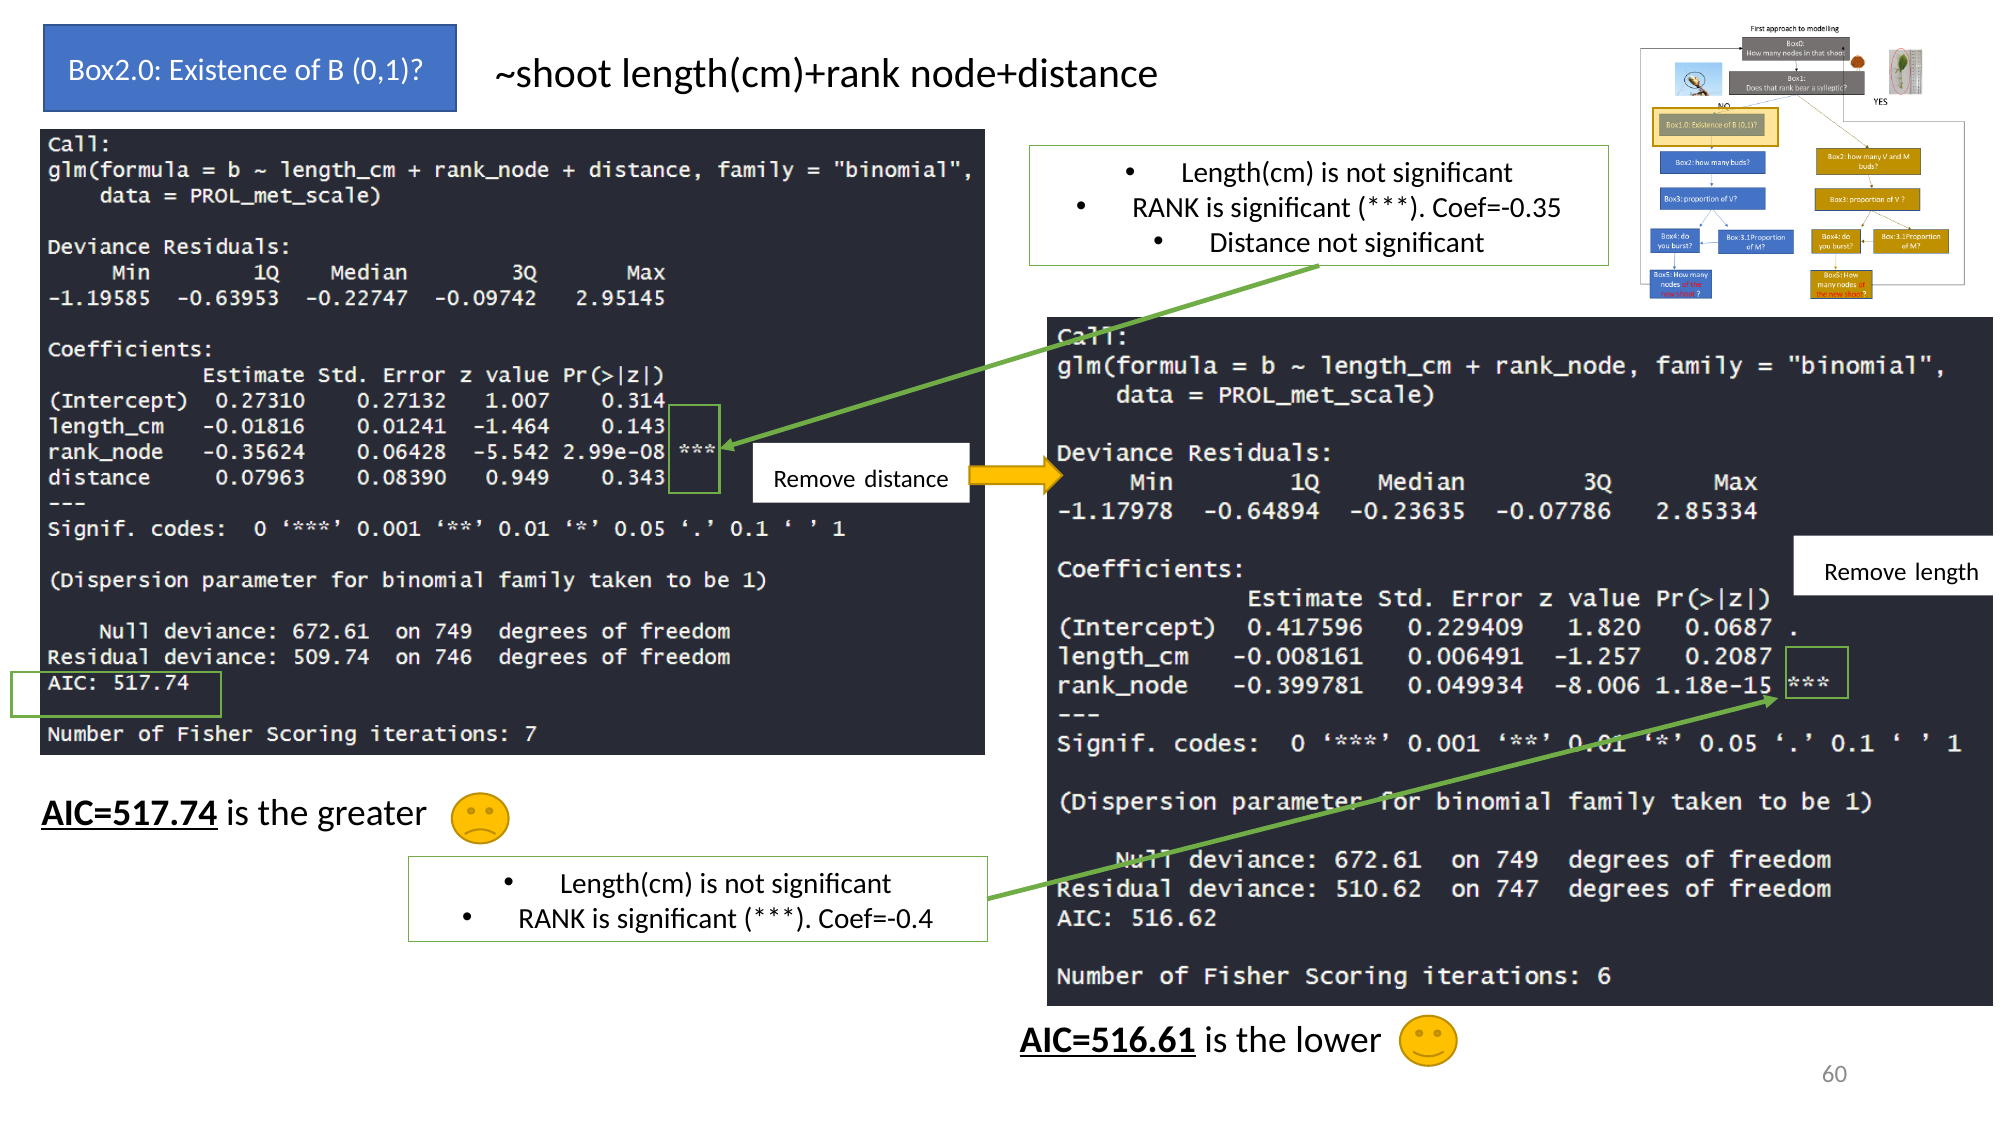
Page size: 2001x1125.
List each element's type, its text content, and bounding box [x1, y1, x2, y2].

text_box Box2.0: Existence of B (0,1)? [43, 24, 457, 112]
text_box AIC=516.61 is the lower [1004, 1007, 1878, 1068]
text_box [10, 671, 39, 718]
text_box Remove length [1993, 535, 2000, 596]
picture [1047, 317, 1993, 1006]
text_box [719, 267, 1320, 449]
text_box AIC=517.74 is the greater [26, 780, 457, 840]
picture [39, 129, 985, 755]
picture [1609, 18, 1990, 305]
text_box [1398, 1014, 1458, 1067]
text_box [987, 697, 1779, 900]
text_box ~shoot length(cm)+rank node+distance [480, 38, 1495, 103]
text_box Length(cm) is not significant RANK is significant (***). Coef=-0.35 Distance not significant [1029, 145, 1609, 266]
text_box [985, 455, 1047, 496]
text_box Length(cm) is not significant RANK is significant (***). Coef=-0.4 [408, 856, 988, 942]
text_box [450, 792, 510, 845]
slide_number 60 [1412, 1068, 1863, 1103]
